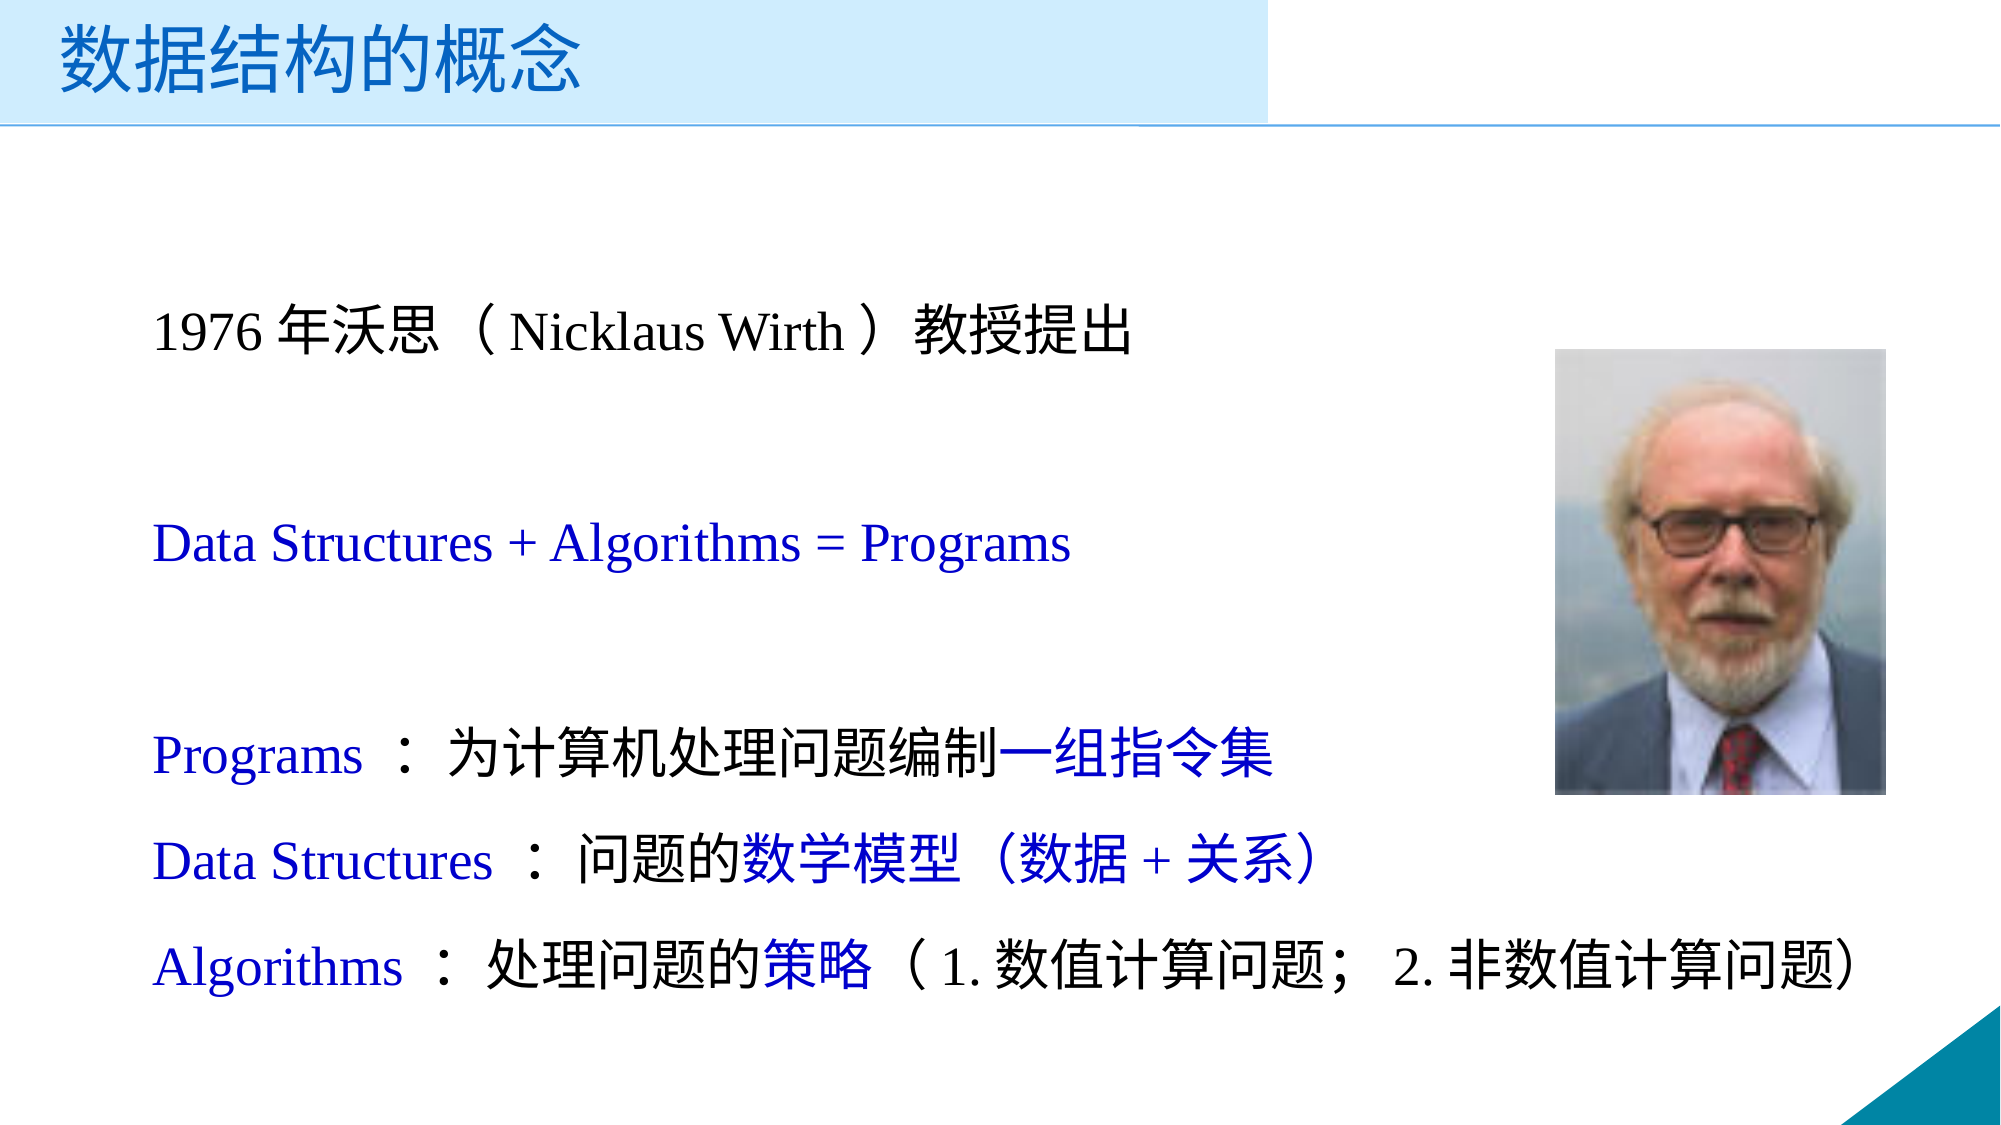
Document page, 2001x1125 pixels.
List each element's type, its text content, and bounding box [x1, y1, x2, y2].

title 数据结构的概念 [43, 7, 1769, 121]
list 1976年沃思（Nicklaus Wirth）教授提出 Data Structures + Algorithms = Programs Programs ：为计算机处理问题编制一组指令集 Data Structures ：问题的数学模型（数据+关系） Algorithms ：处理问题的策略（1.数值计算问题；2.非数值计算问题） [137, 161, 1945, 1014]
picture [1555, 349, 1886, 795]
